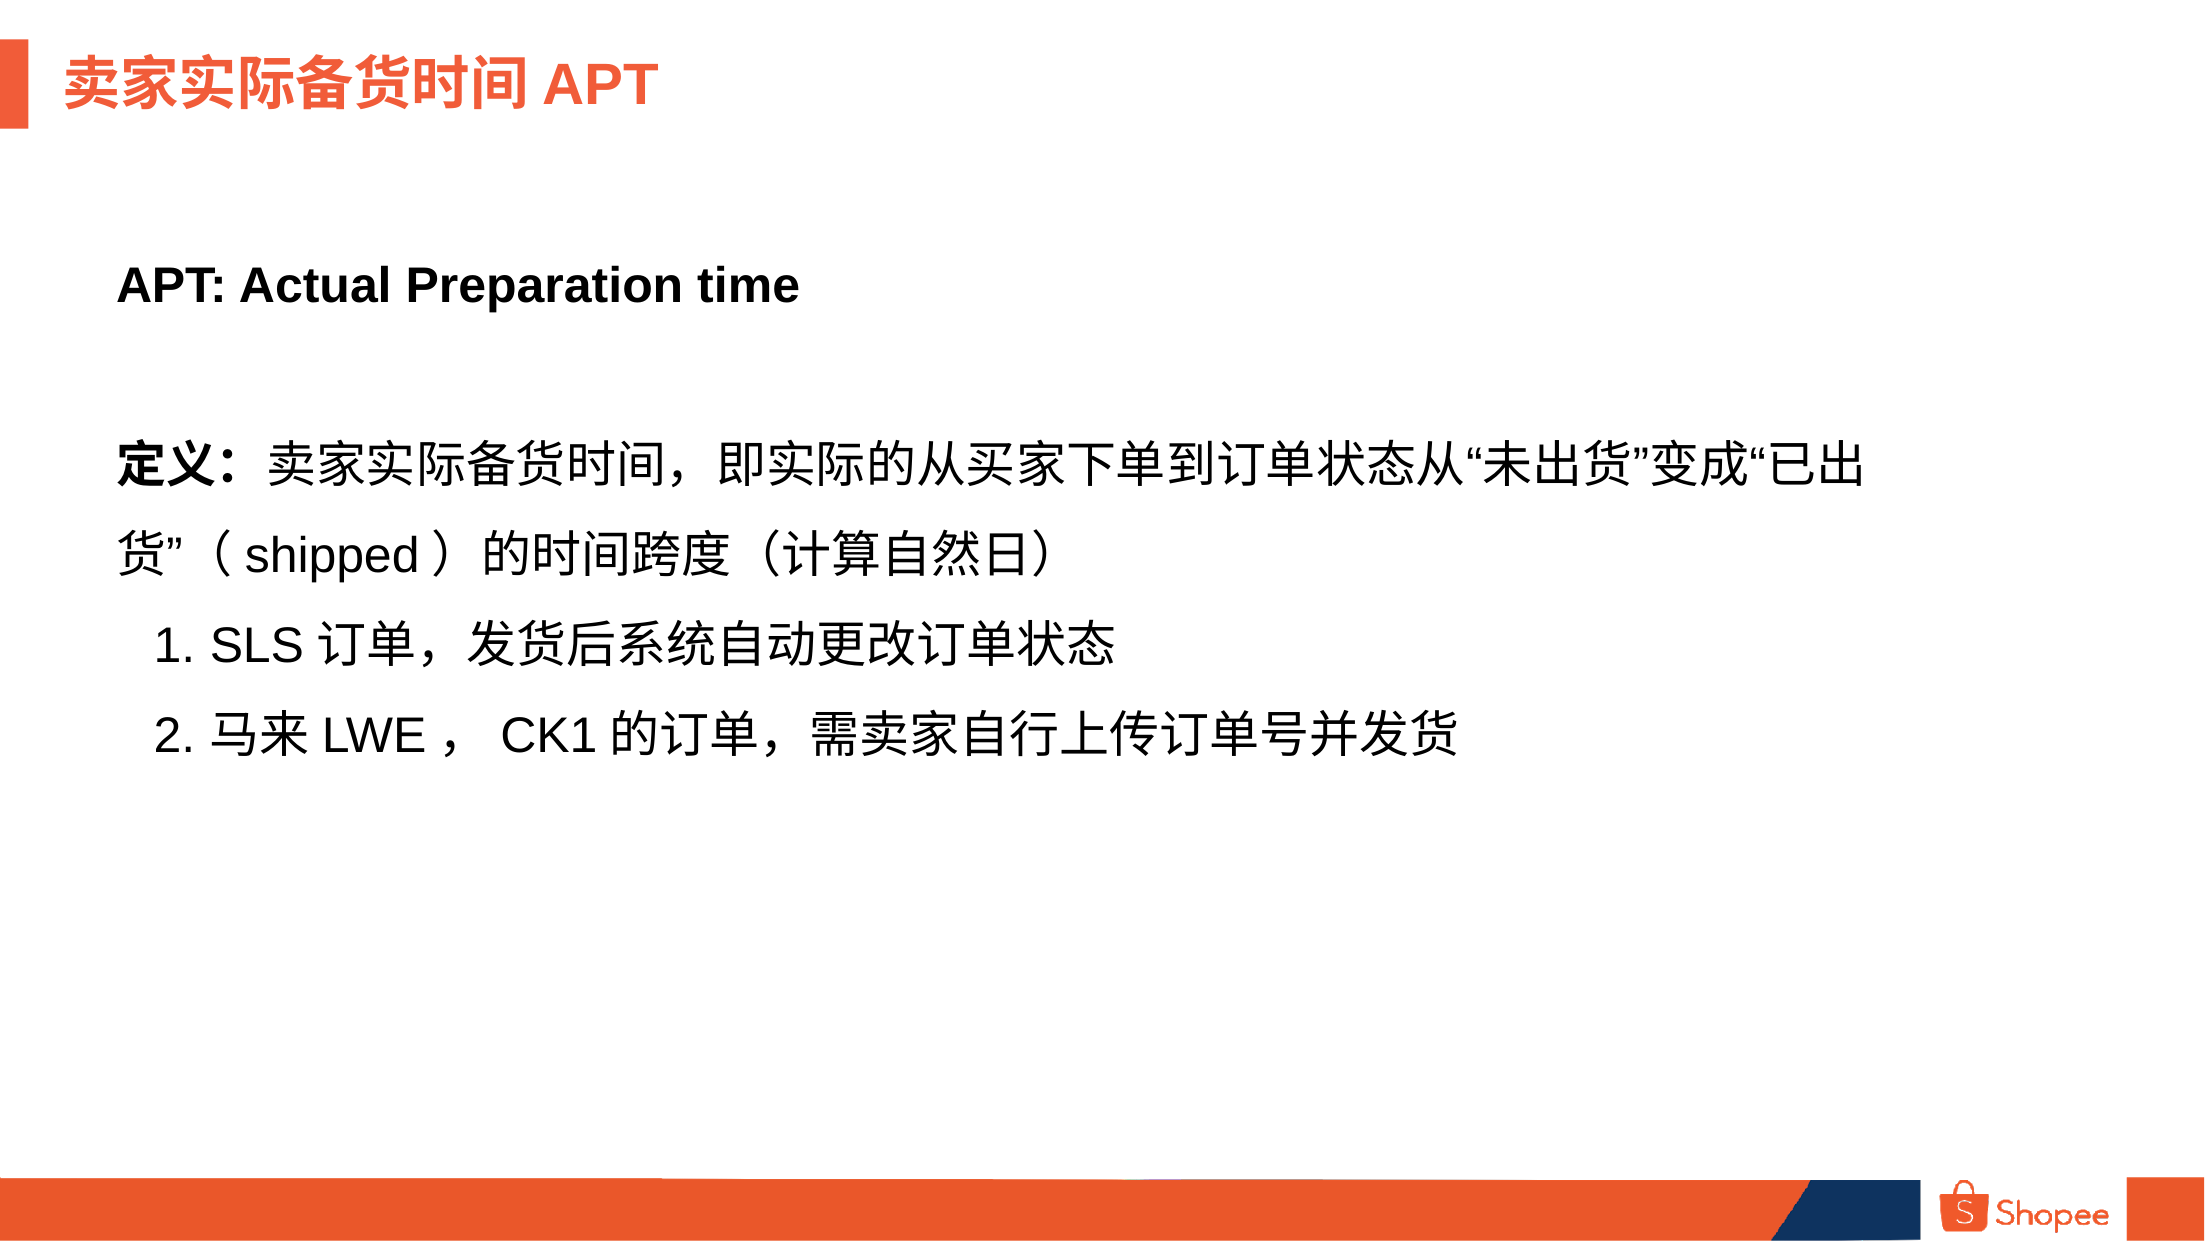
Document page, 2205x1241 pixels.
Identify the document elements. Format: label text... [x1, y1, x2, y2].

text_box [0, 39, 29, 129]
text_box APT: Actual Preparation time 定义：卖家实际备货时间，即实际的从买家下单到订单状态从“未出货”变成“已出货”（shipped）的时间跨度（计算自然日） SLS订单，发货后系统自动更改订单状态 马来LWE，CK1的订单，需卖家自行上传订单号并发货 [44, 215, 2072, 845]
text_box 卖家实际备货时间APT [62, 44, 954, 117]
picture [0, 1175, 2205, 1241]
